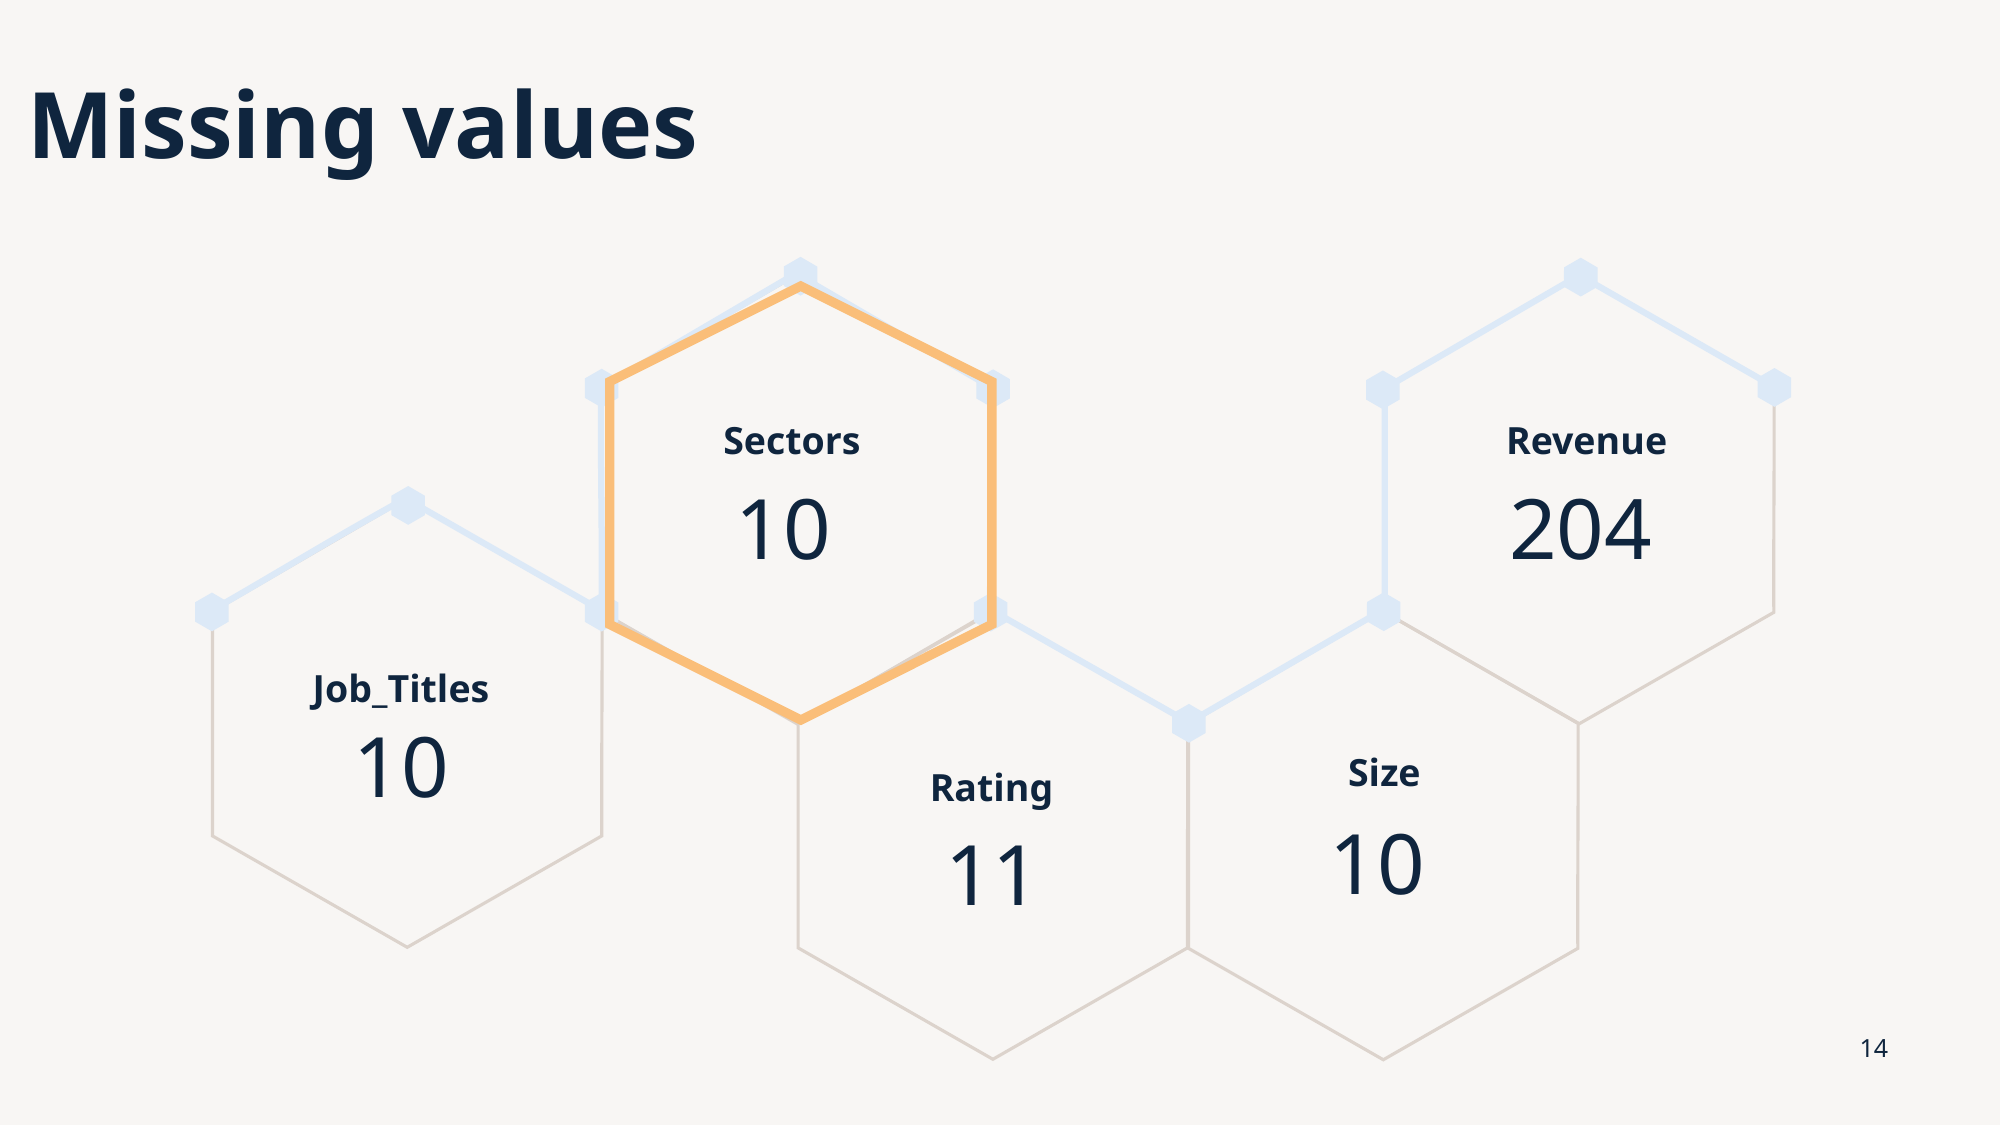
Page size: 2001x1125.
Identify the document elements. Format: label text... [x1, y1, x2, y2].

list 10 [247, 717, 556, 801]
list Revenue [1432, 386, 1741, 470]
text_box 204 [1494, 468, 1700, 584]
text_box 11 [930, 815, 1072, 931]
slide_number 14 [1836, 1020, 1912, 1080]
text_box [608, 284, 993, 722]
list Job_Titles [247, 634, 556, 717]
list Size [1230, 718, 1539, 802]
text_box 10​ [1315, 803, 1457, 919]
title Missing values [12, 72, 1738, 270]
list Rating [837, 733, 1146, 817]
